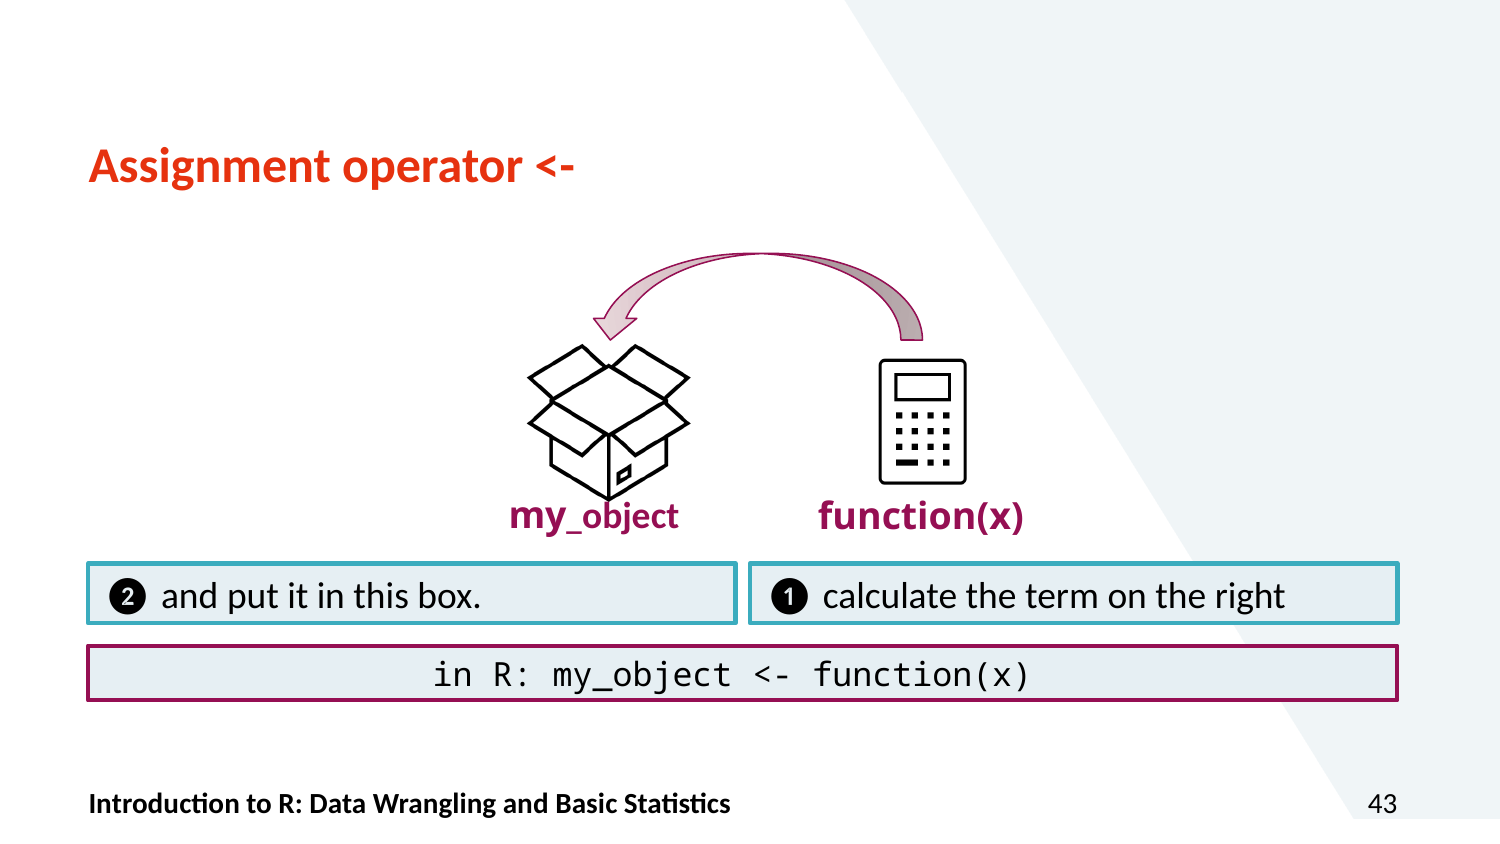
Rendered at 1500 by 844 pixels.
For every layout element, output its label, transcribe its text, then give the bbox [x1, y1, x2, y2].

slide_number 43 [1263, 785, 1398, 819]
text_box in R: my_object <- function(x) [86, 644, 1399, 702]
text_box ❷ and put it in this box. [86, 561, 738, 625]
title Assignment operator <- [88, 129, 1398, 232]
footer Introduction to R: Data Wrangling and Basic Statistics [88, 785, 1217, 819]
picture [0, 0, 1500, 819]
text_box ❶ calculate the term on the right [748, 561, 1400, 625]
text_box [494, 253, 1027, 546]
